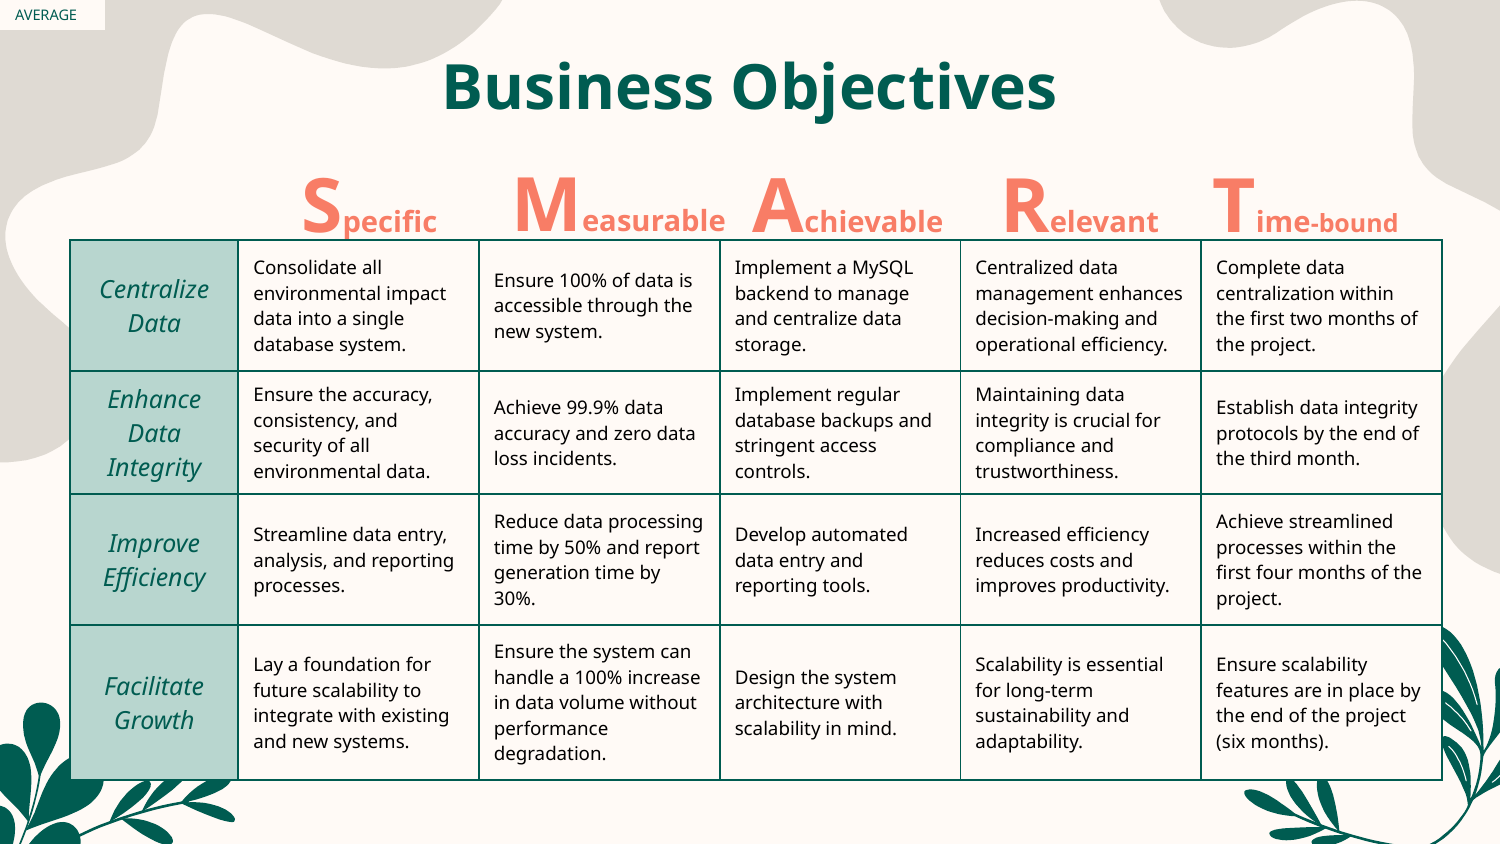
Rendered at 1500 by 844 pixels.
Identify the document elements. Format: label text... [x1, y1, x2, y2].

text_box AVERAGE [0, 0, 105, 30]
table_cell Develop automated data entry and reporting tools. [721, 495, 960, 624]
table_cell Achieve 99.9% data accuracy and zero data loss incidents. [480, 372, 719, 493]
table_header Specific [286, 145, 478, 262]
table_cell Maintaining data integrity is crucial for compliance and trustworthiness. [961, 372, 1200, 493]
table_cell Establish data integrity protocols by the end of the third month. [1202, 372, 1441, 493]
table_header Ensure 100% of data is accessible through the new system. [480, 241, 719, 370]
table_cell Lay a foundation for future scalability to integrate with existing and new systems. [239, 626, 478, 779]
table_header Relevant [985, 145, 1197, 262]
table_header Time-bound [1197, 145, 1456, 262]
table_header Complete data centralization within the first two months of the project. [1202, 262, 1441, 370]
table_cell Achieve streamlined processes within the first four months of the project. [1202, 495, 1441, 624]
table_header Consolidate all environmental impact data into a single database system. [239, 241, 478, 370]
title Business Objectives [118, 31, 1382, 126]
table_cell Ensure the system can handle a 100% increase in data volume without performance degradation. [480, 626, 719, 779]
table_header Centralize Data [71, 241, 237, 370]
table_cell Improve Efficiency [71, 495, 237, 624]
table_header Achievable [738, 145, 985, 262]
table_cell Implement regular database backups and stringent access controls. [721, 372, 960, 493]
table_cell Ensure scalability features are in place by the end of the project (six months). [1202, 626, 1441, 779]
table_cell Increased efficiency reduces costs and improves productivity. [961, 495, 1200, 624]
table_cell Scalability is essential for long-term sustainability and adaptability. [961, 626, 1200, 779]
table_cell Design the system architecture with scalability in mind. [721, 626, 960, 779]
table_cell Ensure the accuracy, consistency, and security of all environmental data. [239, 372, 478, 493]
table_header Centralized data management enhances decision-making and operational efficiency. [961, 262, 1200, 370]
table_cell Reduce data processing time by 50% and report generation time by 30%. [480, 495, 719, 624]
table_header Implement a MySQL backend to manage and centralize data storage. [721, 261, 960, 370]
table_header Measurable [496, 143, 753, 261]
table_cell Enhance Data Integrity [71, 372, 237, 493]
table_cell Facilitate Growth [71, 626, 237, 779]
table_cell Streamline data entry, analysis, and reporting processes. [239, 495, 478, 624]
